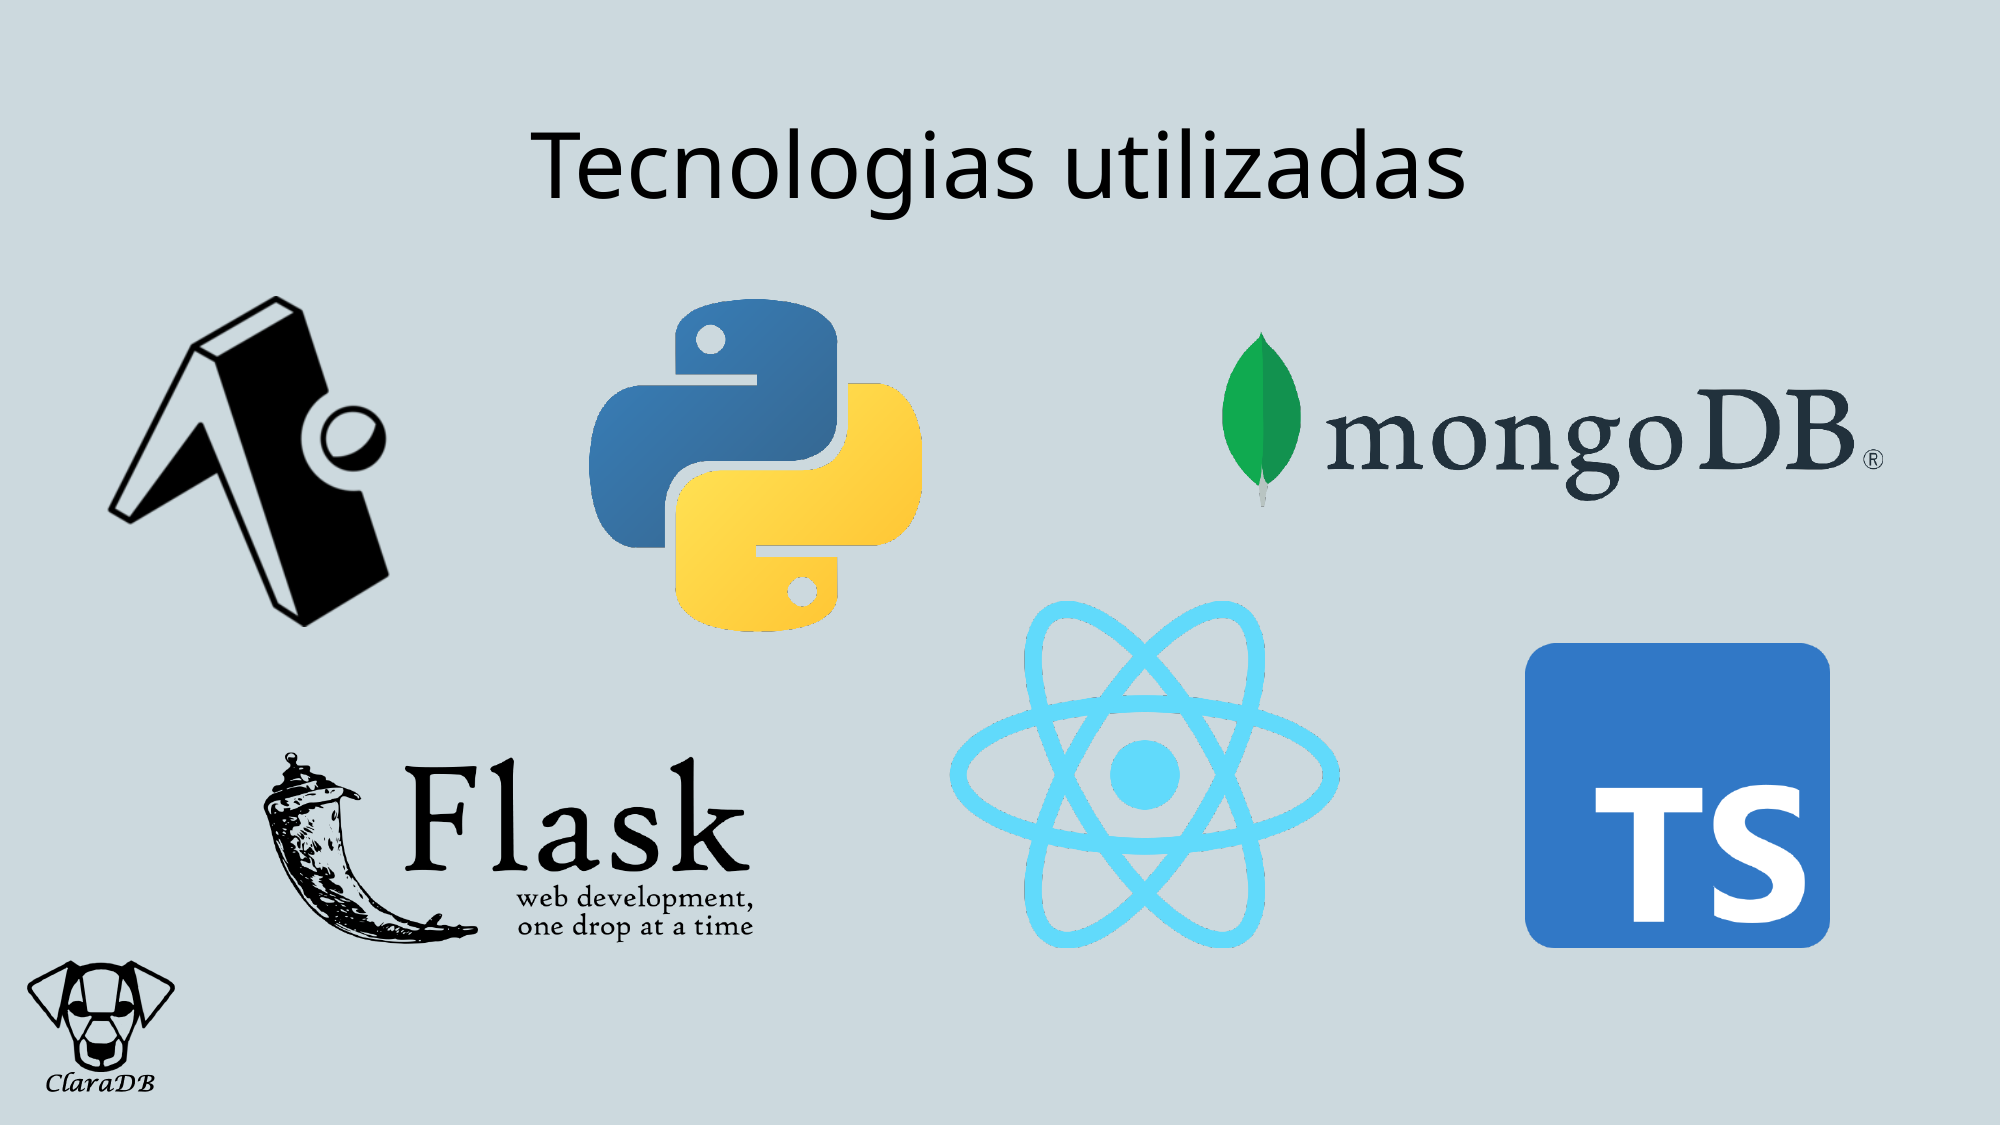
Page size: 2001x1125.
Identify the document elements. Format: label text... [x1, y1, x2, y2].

picture [945, 601, 1344, 948]
picture [250, 746, 765, 948]
title Tecnologias utilizadas [137, 59, 1863, 278]
picture [589, 299, 922, 632]
picture [82, 296, 413, 627]
picture [1525, 643, 1830, 948]
picture [1218, 328, 1887, 509]
picture [22, 947, 181, 1099]
